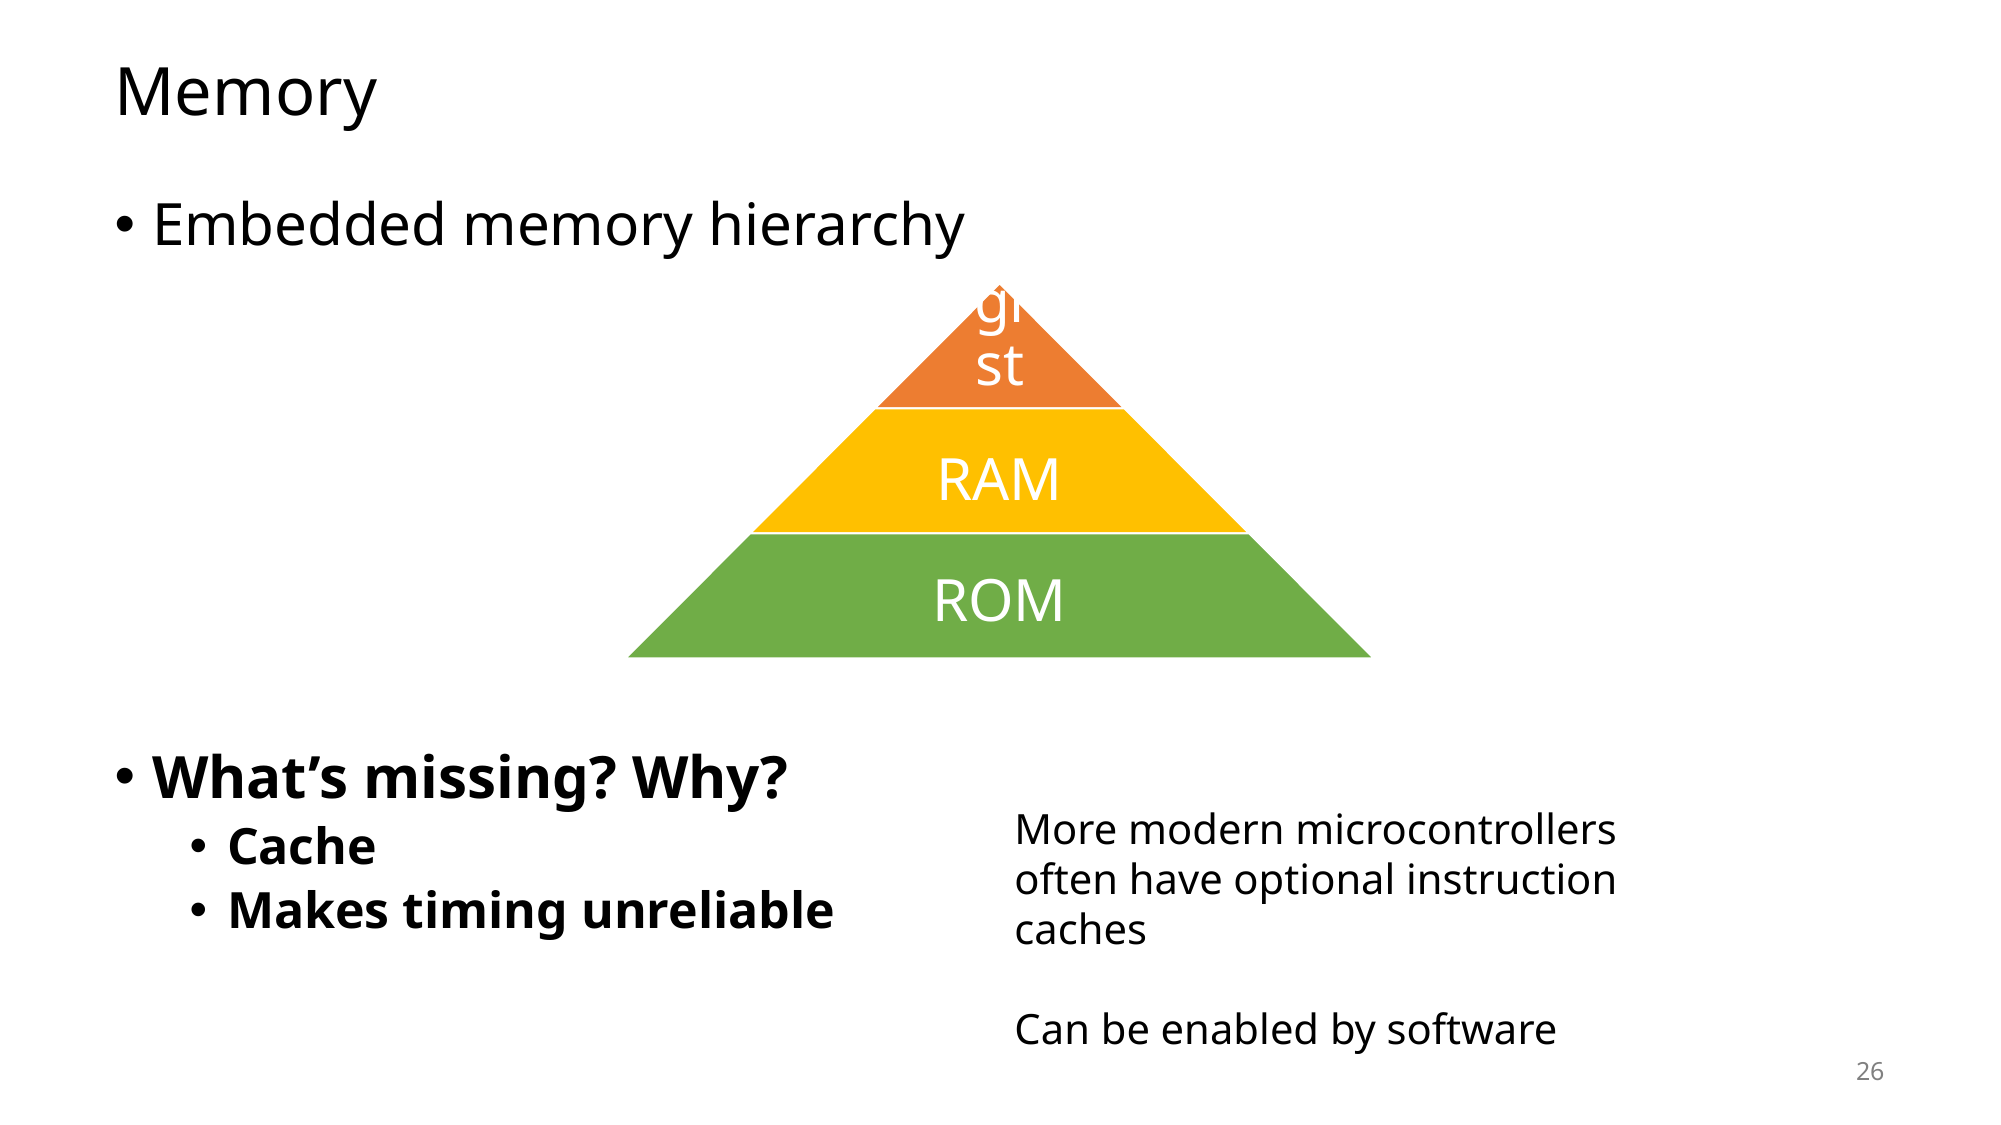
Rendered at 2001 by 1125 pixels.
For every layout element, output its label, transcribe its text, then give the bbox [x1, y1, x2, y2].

title Memory [99, 37, 1900, 150]
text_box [625, 283, 1374, 659]
text_box More modern microcontrollers often have optional instruction caches Can be enabled by software [999, 795, 1704, 1061]
slide_number 26 [1749, 1042, 1900, 1103]
list Embedded memory hierarchy What’s missing? Why? Cache Makes timing unreliable [99, 187, 1900, 1013]
